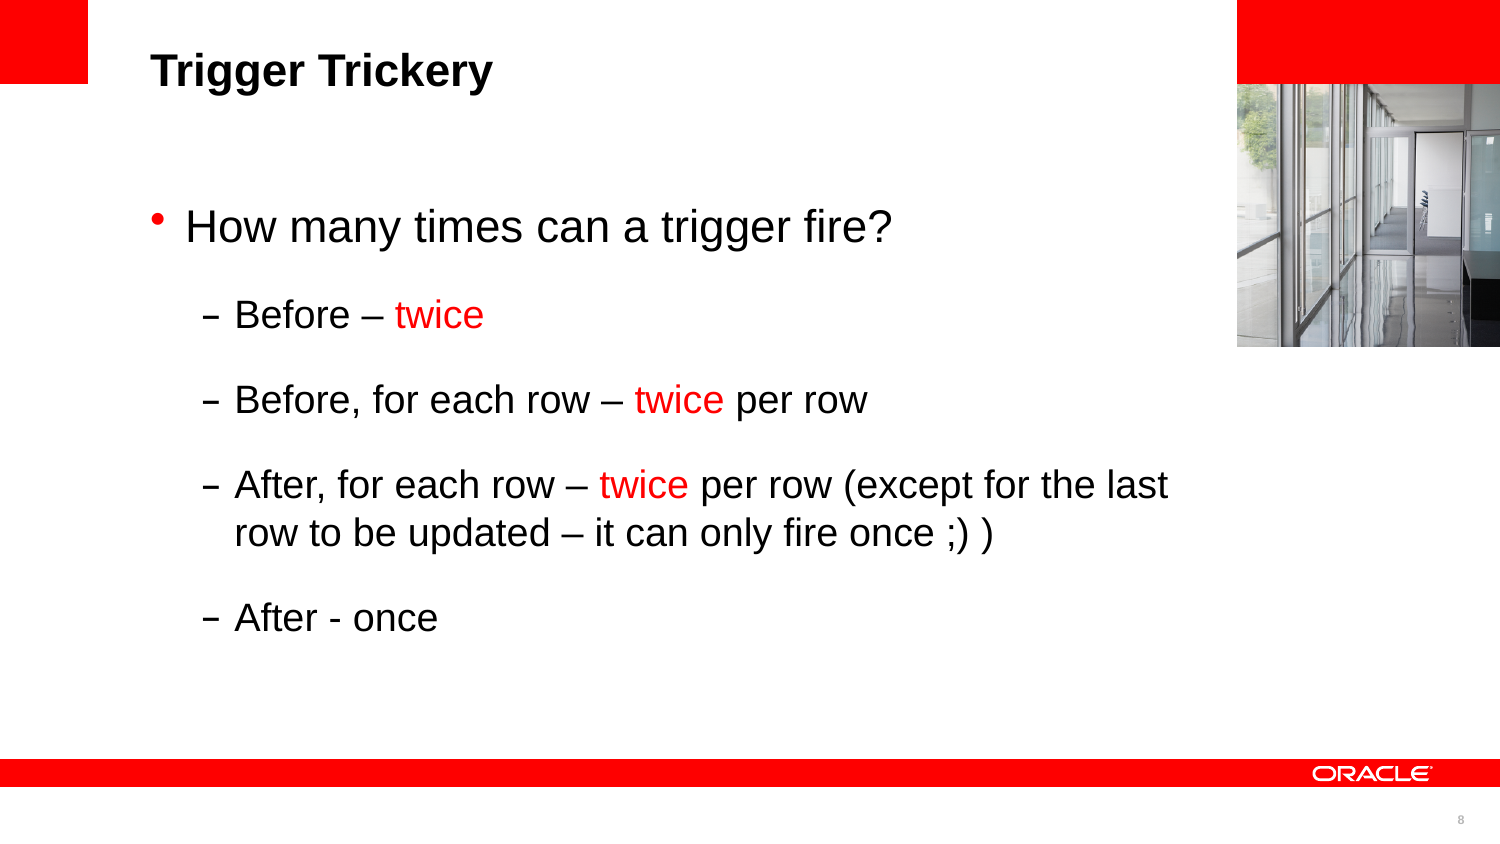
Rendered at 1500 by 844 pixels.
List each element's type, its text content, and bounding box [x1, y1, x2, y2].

picture [0, 759, 1500, 787]
list How many times can a trigger fire? Before – twice Before, for each row – twice per row After, for each row – twice per row (except for the last row to be updated – it can only fire once ;) ) After - once [150, 196, 1196, 731]
picture [0, 0, 88, 84]
title Trigger Trickery [150, 40, 1232, 147]
picture [1237, 0, 1500, 348]
